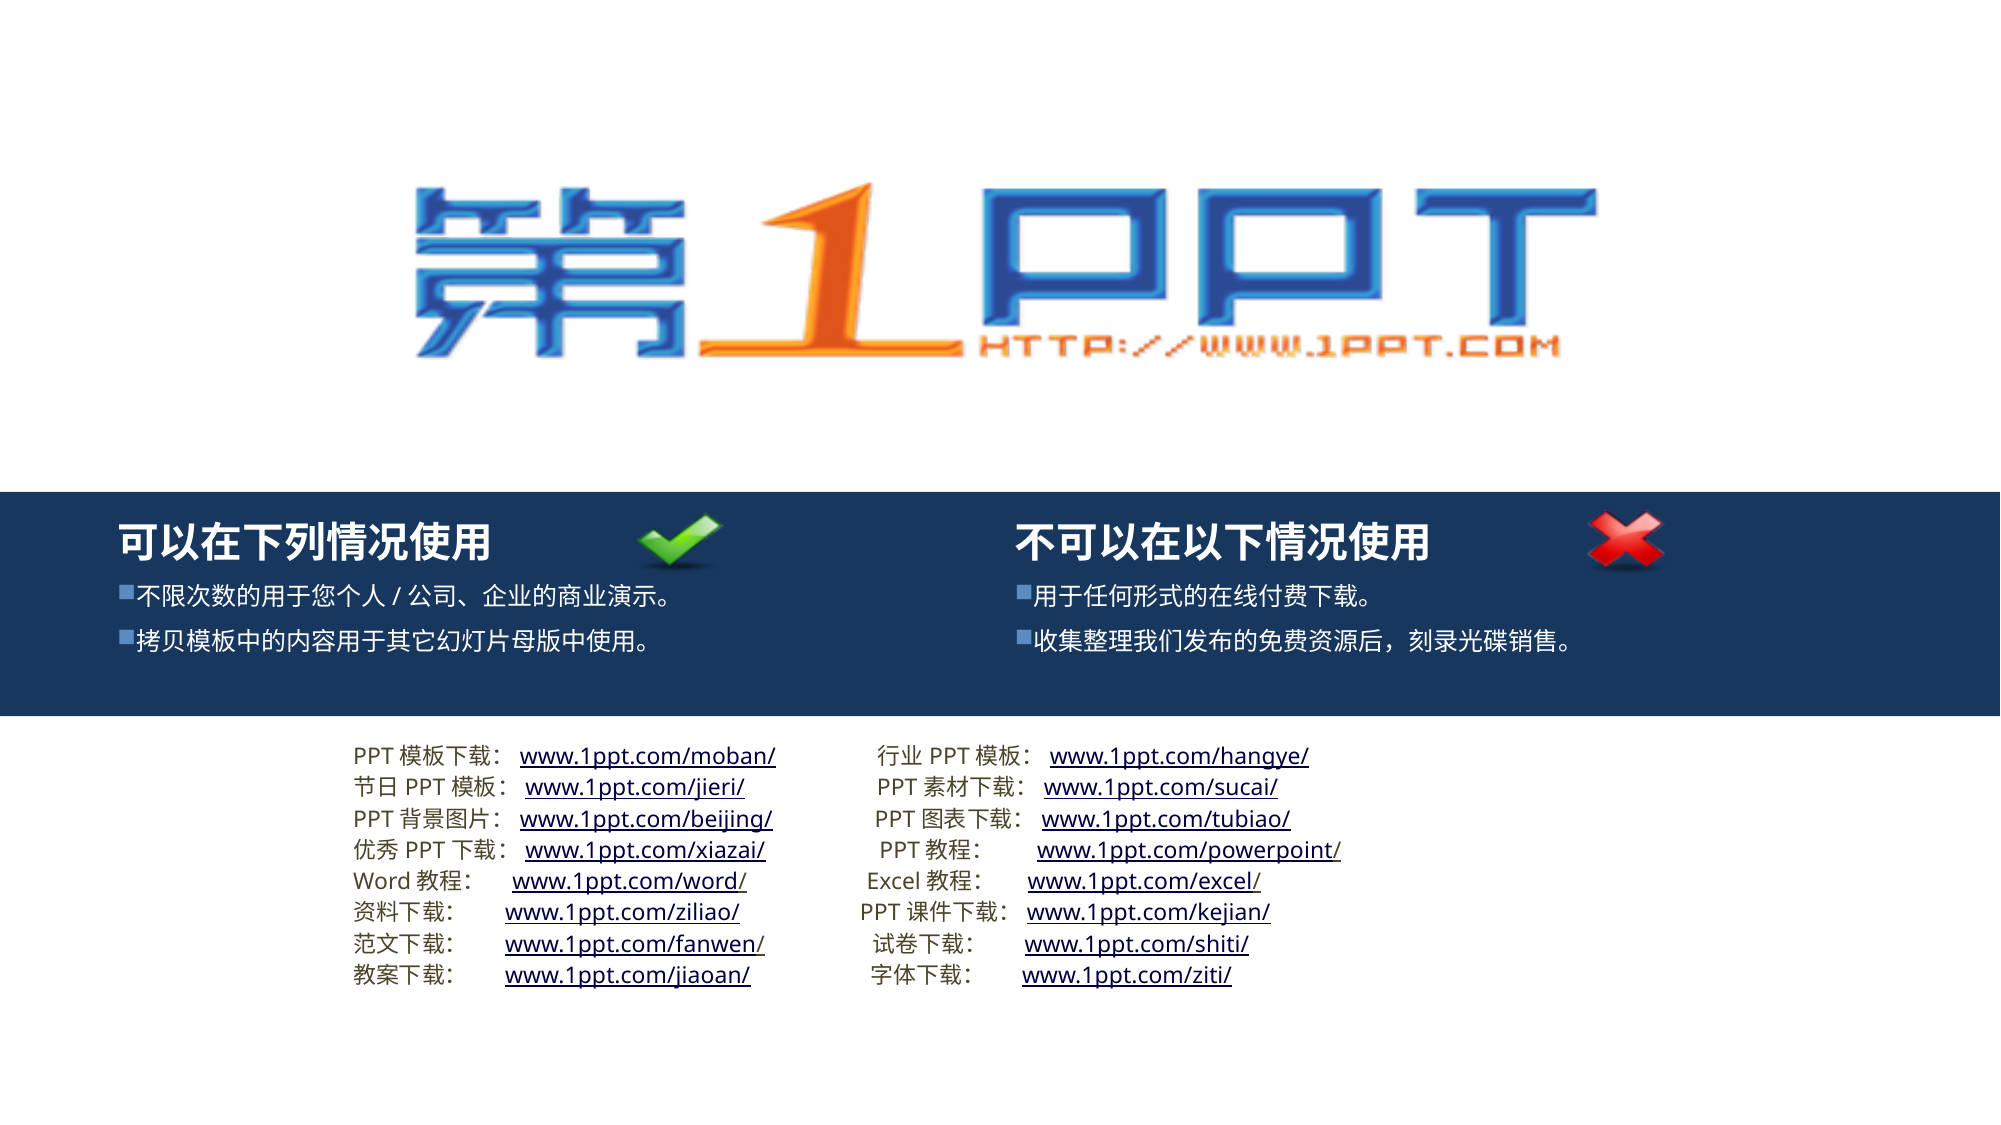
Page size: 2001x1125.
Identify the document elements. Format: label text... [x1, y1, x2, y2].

text_box PPT模板下载：www.1ppt.com/moban/ 行业PPT模板：www.1ppt.com/hangye/ 节日PPT模板：www.1ppt.com/jieri/ PPT素材下载：www.1ppt.com/sucai/ PPT背景图片：www.1ppt.com/beijing/ PPT图表下载：www.1ppt.com/tubiao/ 优秀PPT下载：www.1ppt.com/xiazai/ PPT教程： www.1ppt.com/powerpoint/ Word教程： www.1ppt.com/word/ Excel教程： www.1ppt.com/excel/ 资料下载： www.1ppt.com/ziliao/ PPT课件下载：www.1ppt.com/kejian/ 范文下载： www.1ppt.com/fanwen/ 试卷下载： www.1ppt.com/shiti/ 教案下载： www.1ppt.com/jiaoan/ 字体下载： www.1ppt.com/ziti/ [336, 762, 1752, 1008]
picture [1581, 507, 1669, 573]
text_box 可以在下列情况使用 不限次数的用于您个人/公司、企业的商业演示。 拷贝模板中的内容用于其它幻灯片母版中使用。 [102, 508, 1000, 774]
text_box [0, 491, 2000, 717]
text_box 不可以在以下情况使用 用于任何形式的在线付费下载。 收集整理我们发布的免费资源后，刻录光碟销售。 [999, 508, 1898, 762]
picture [637, 507, 724, 573]
picture [179, 51, 1867, 492]
